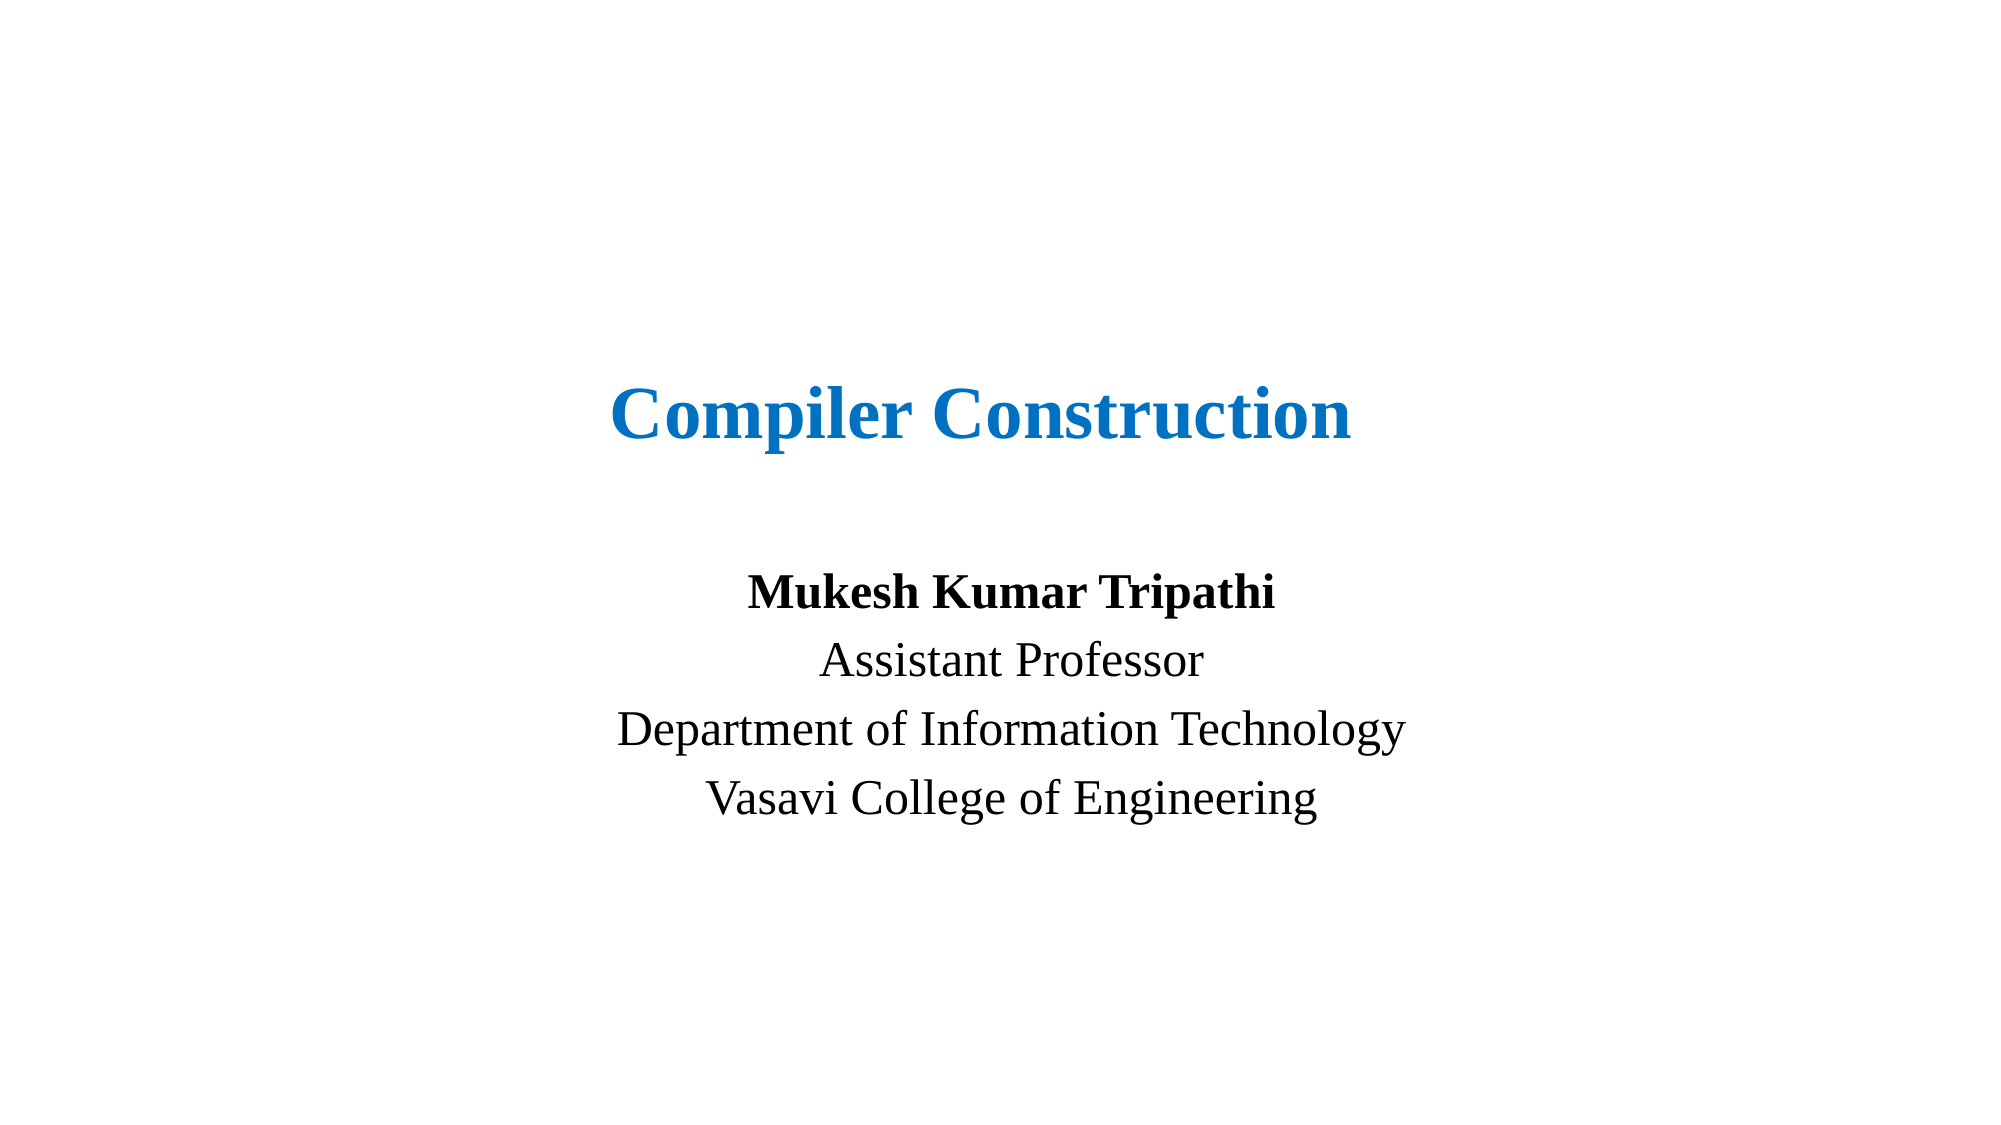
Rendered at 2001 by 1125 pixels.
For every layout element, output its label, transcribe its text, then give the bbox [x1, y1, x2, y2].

title Compiler Construction [387, 174, 1575, 463]
text_box Mukesh Kumar Tripathi Assistant Professor Department of Information Technology Vasavi College of Engineering [574, 562, 1449, 959]
